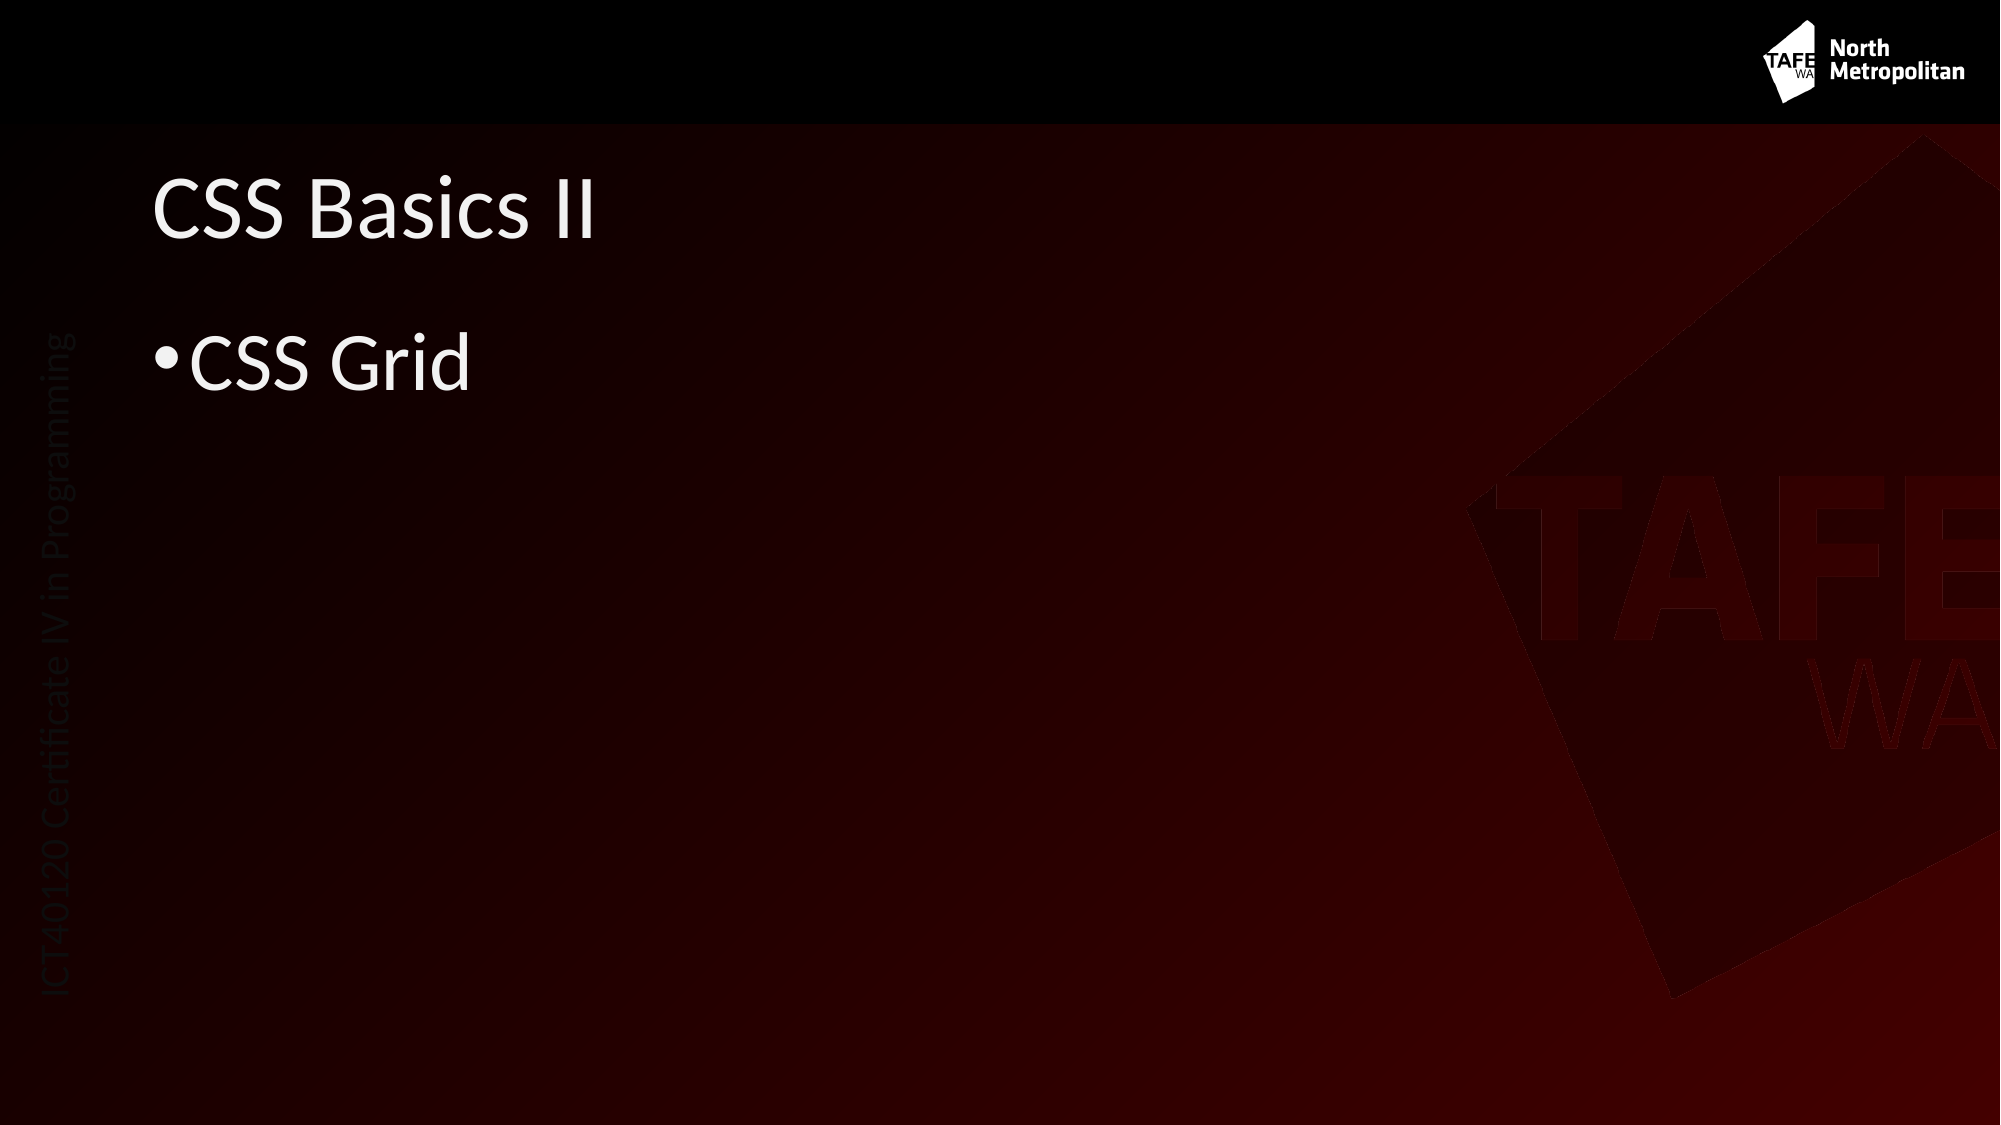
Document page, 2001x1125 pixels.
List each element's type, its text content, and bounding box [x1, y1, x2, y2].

picture [0, 0, 2000, 124]
list CSS Grid [137, 299, 1863, 1014]
title CSS Basics II [137, 126, 1863, 278]
